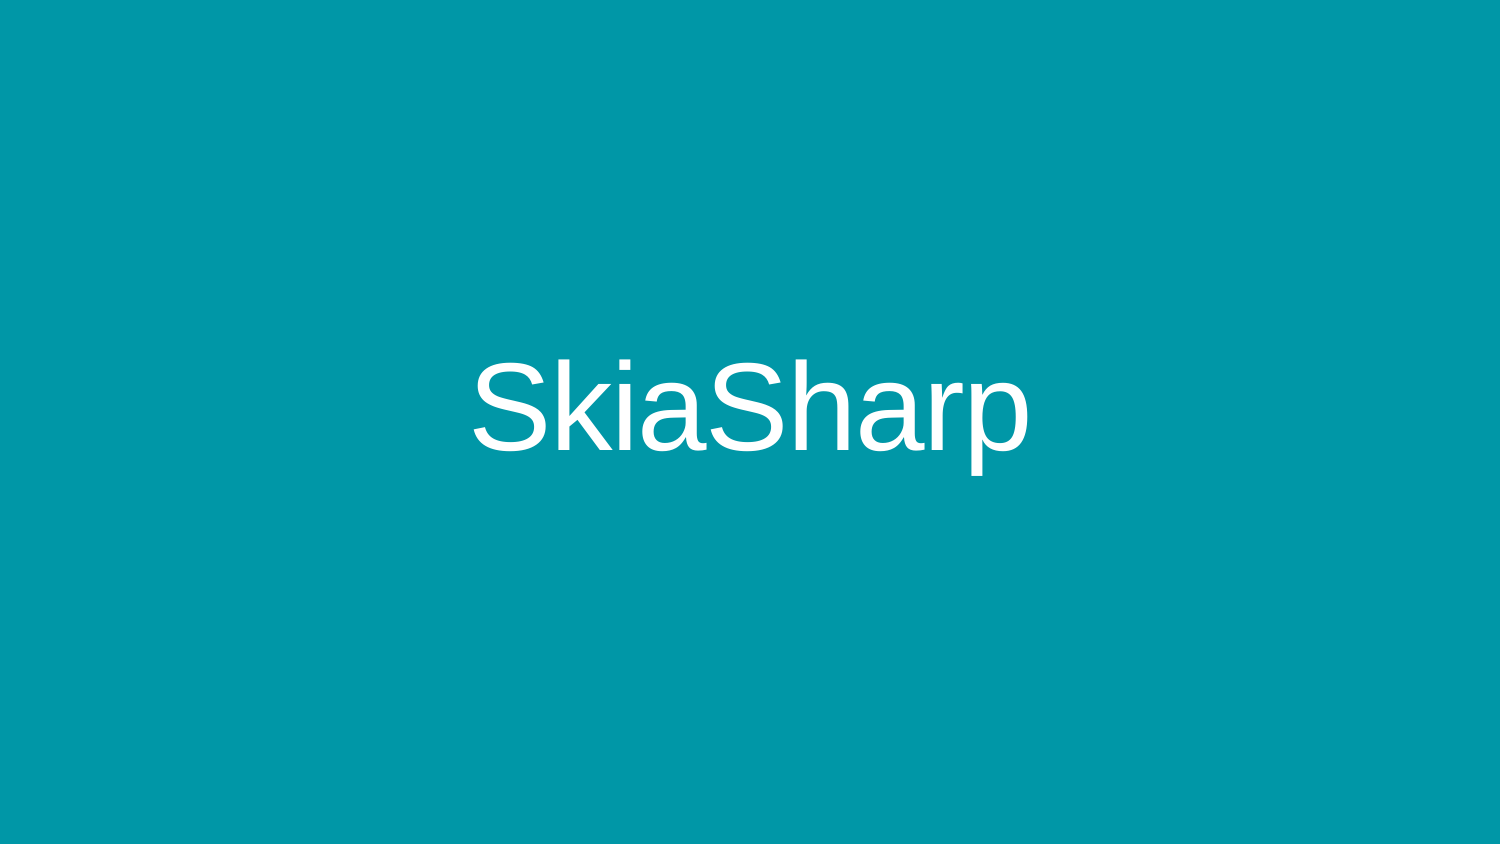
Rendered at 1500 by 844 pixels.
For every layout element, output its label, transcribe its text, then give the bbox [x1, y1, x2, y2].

text_box SkiaSharp [145, 343, 1357, 479]
